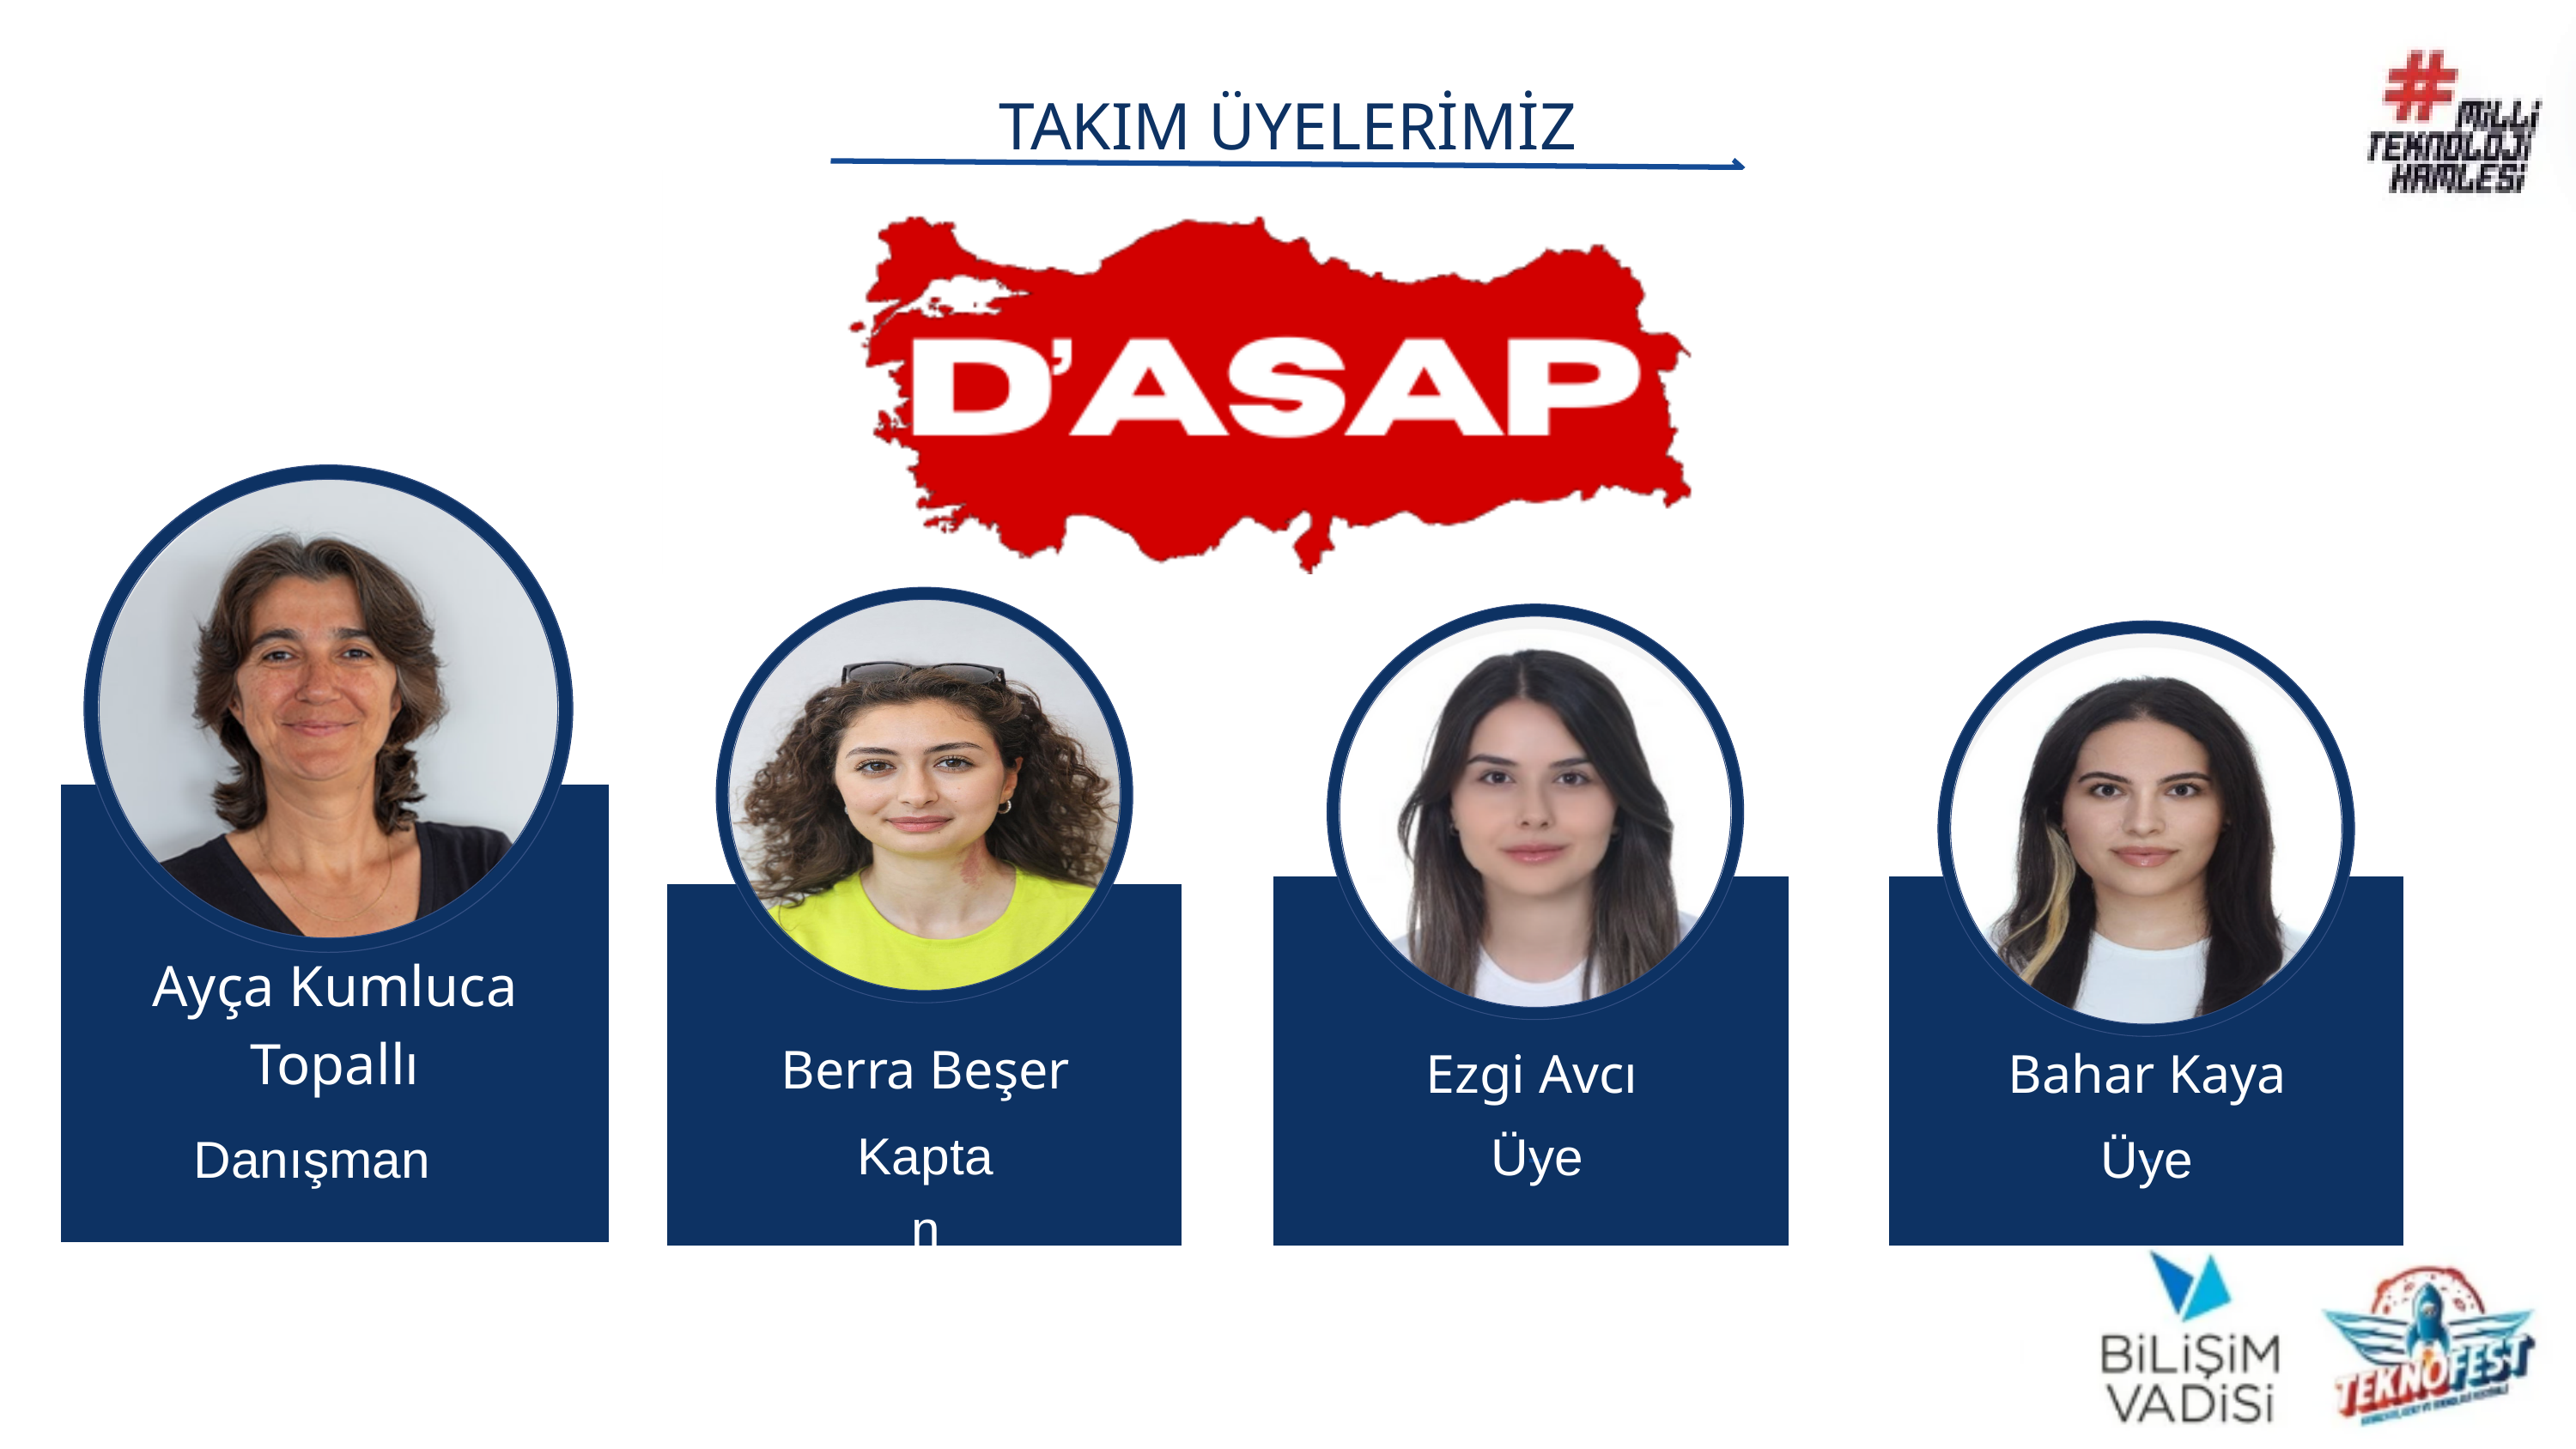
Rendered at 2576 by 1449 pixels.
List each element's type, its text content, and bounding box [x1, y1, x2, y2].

text_box [2020, 1246, 2576, 1449]
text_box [54, 464, 2405, 1246]
text_box [2338, 0, 2576, 264]
text_box [661, 170, 1915, 461]
text_box TAKIM ÜYELERİMİZ [950, 72, 1626, 163]
text_box [830, 161, 1746, 170]
